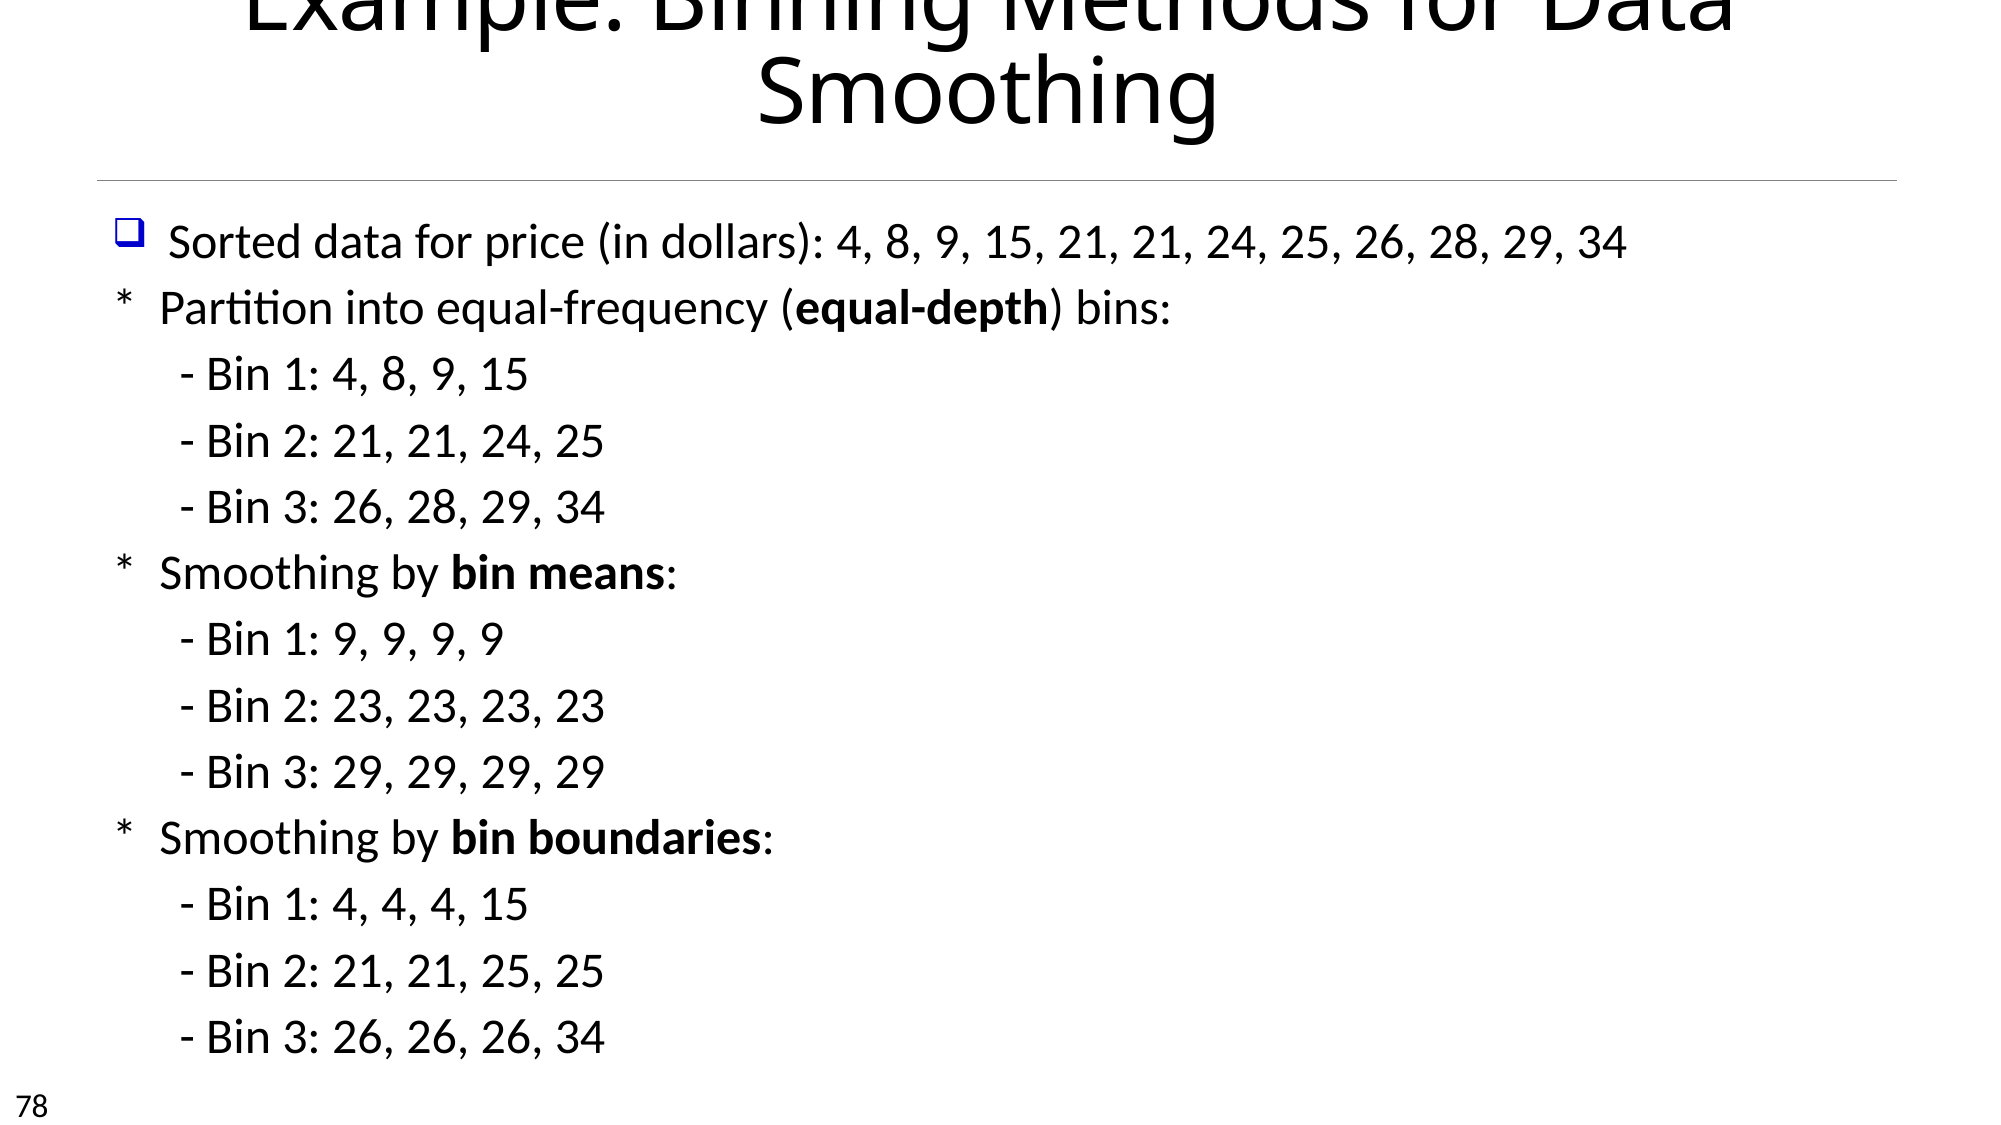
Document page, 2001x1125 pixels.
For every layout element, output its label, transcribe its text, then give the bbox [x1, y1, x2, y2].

list Sorted data for price (in dollars): 4, 8, 9, 15, 21, 21, 24, 25, 26, 28, 29, 34 * Partition into equal-frequency (equal-depth) bins: - Bin 1: 4, 8, 9, 15 - Bin 2: 21, 21, 24, 25 - Bin 3: 26, 28, 29, 34 * Smoothing by bin means: - Bin 1: 9, 9, 9, 9 - Bin 2: 23, 23, 23, 23 - Bin 3: 29, 29, 29, 29 * Smoothing by bin boundaries: - Bin 1: 4, 4, 4, 15 - Bin 2: 21, 21, 25, 25 - Bin 3: 26, 26, 26, 34 [97, 200, 1856, 1078]
title Example: Binning Methods for Data Smoothing [0, 50, 1979, 150]
